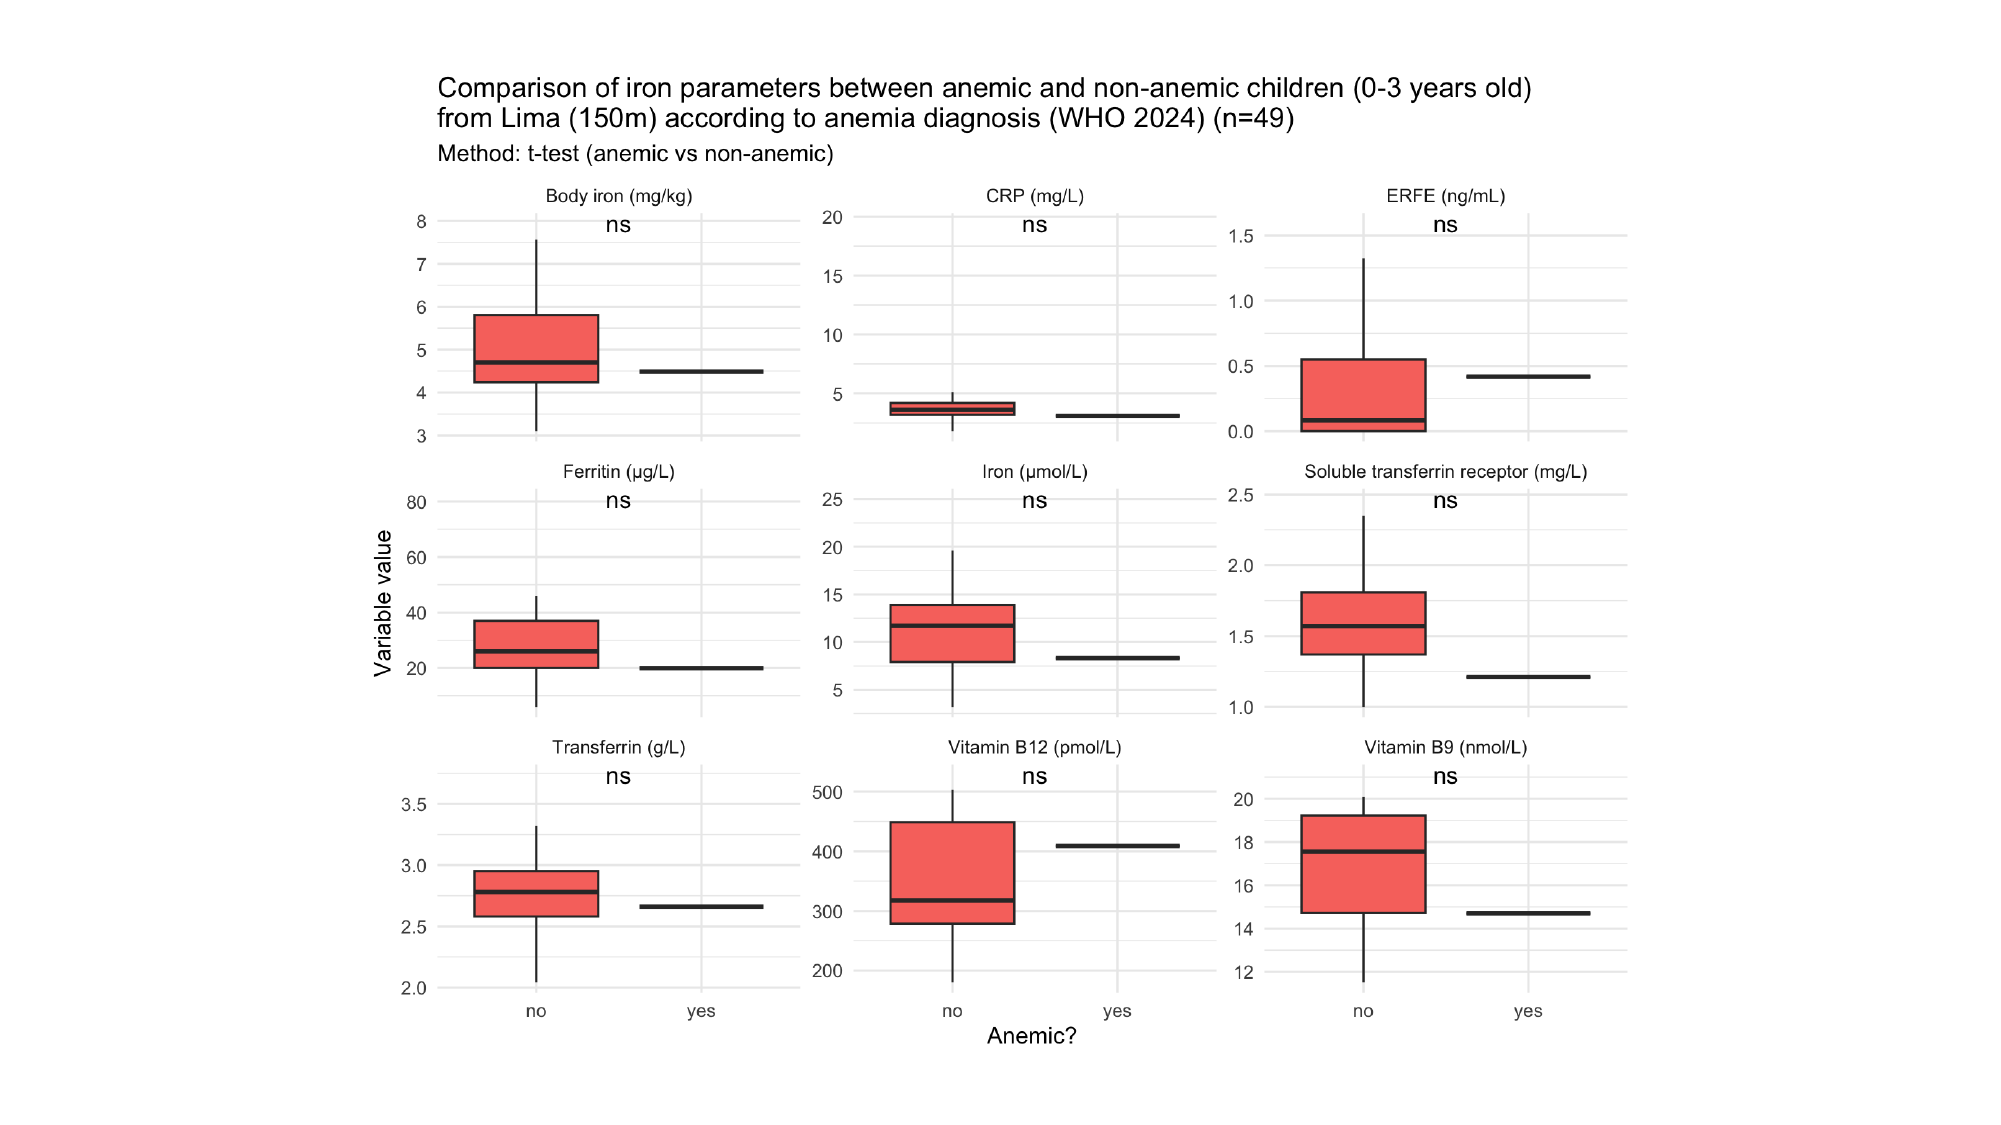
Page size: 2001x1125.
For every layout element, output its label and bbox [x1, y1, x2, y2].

picture [361, 65, 1638, 1060]
